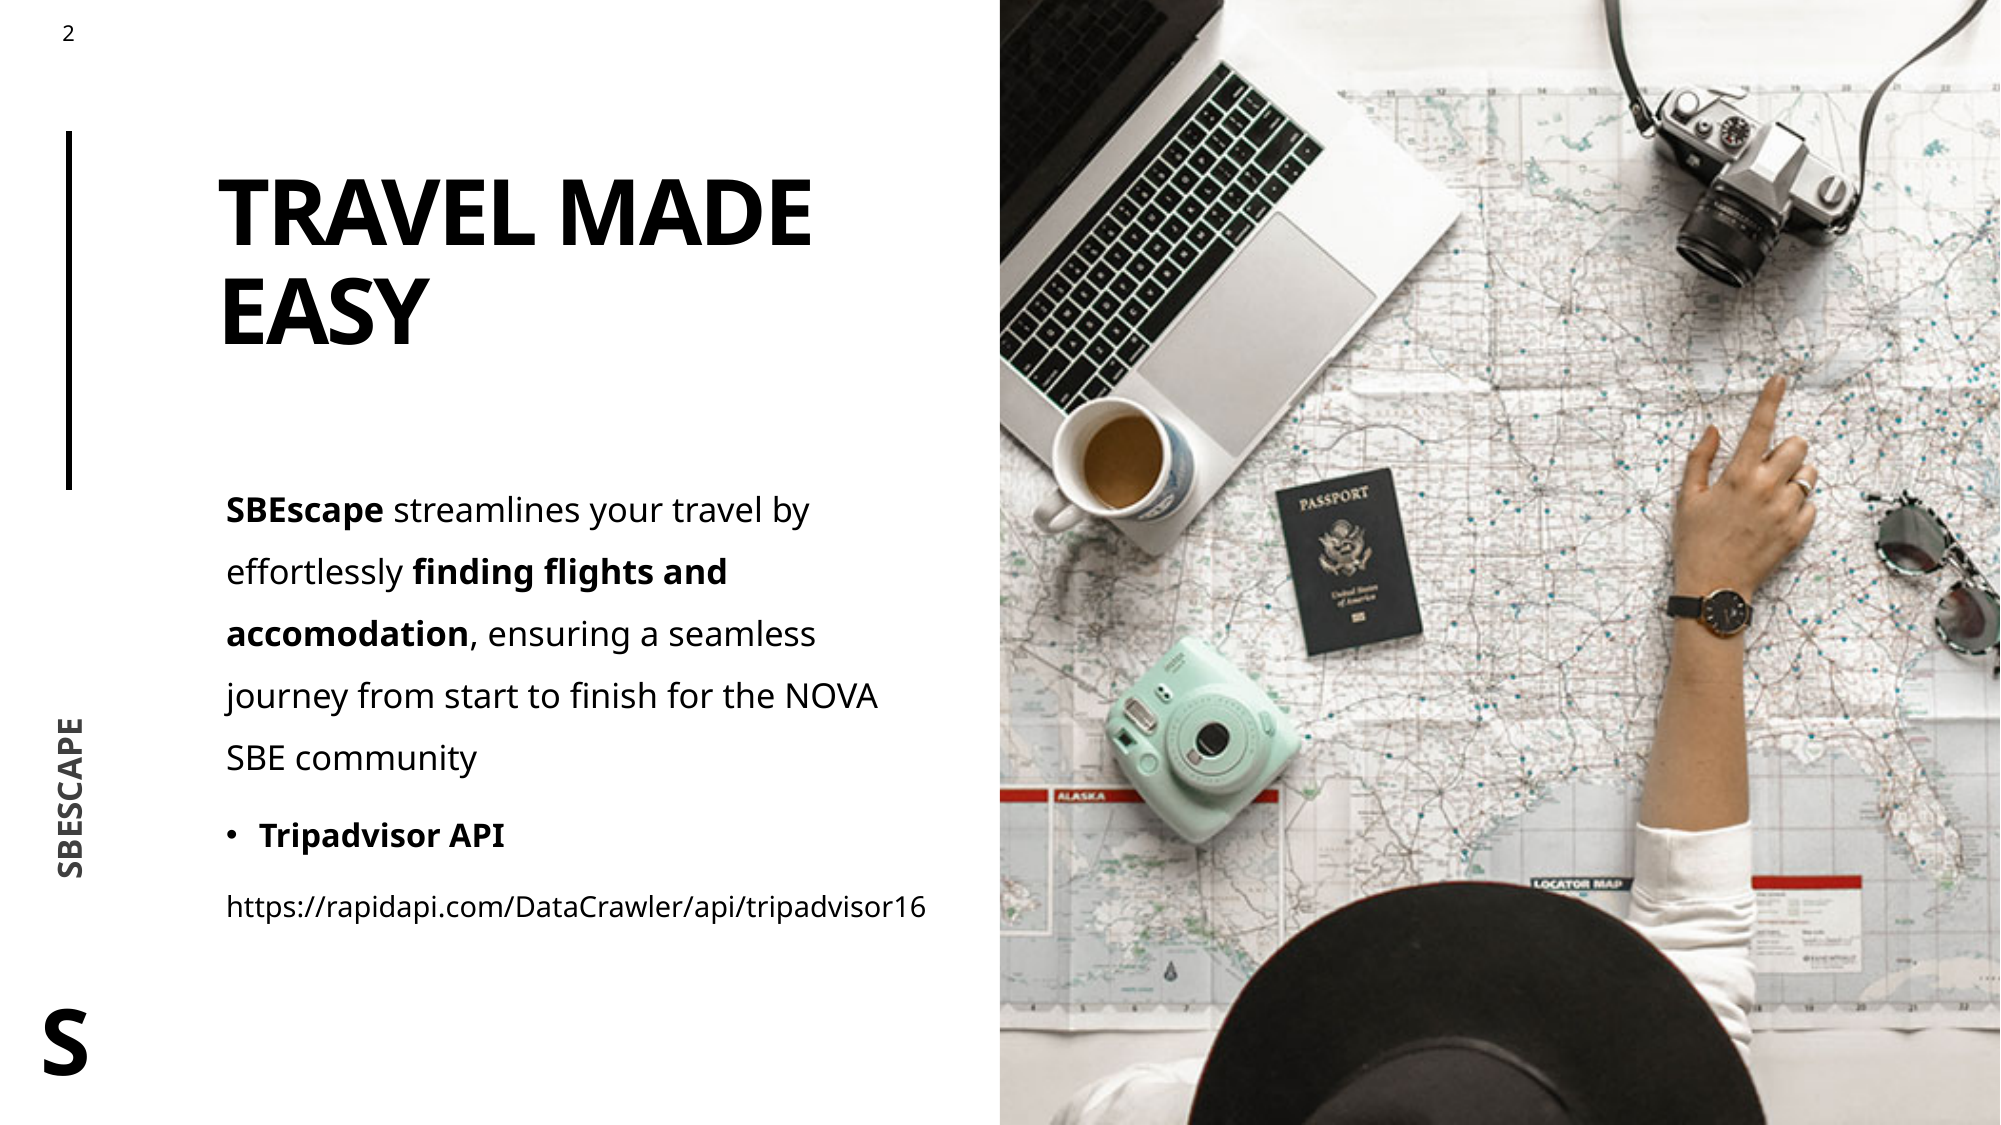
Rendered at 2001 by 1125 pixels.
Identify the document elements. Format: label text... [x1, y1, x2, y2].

title Travel made easy [217, 143, 876, 372]
footer SBEscape [45, 534, 92, 895]
list S [21, 980, 110, 1098]
list SBEscape streamlines your travel by effortlessly finding flights and accomodation, ensuring a seamless journey from start to finish for the NOVA SBE community Tripadvisor API https://rapidapi.com/DataCrawler/api/tripadvisor16 [226, 460, 948, 969]
picture [999, 0, 2000, 1125]
